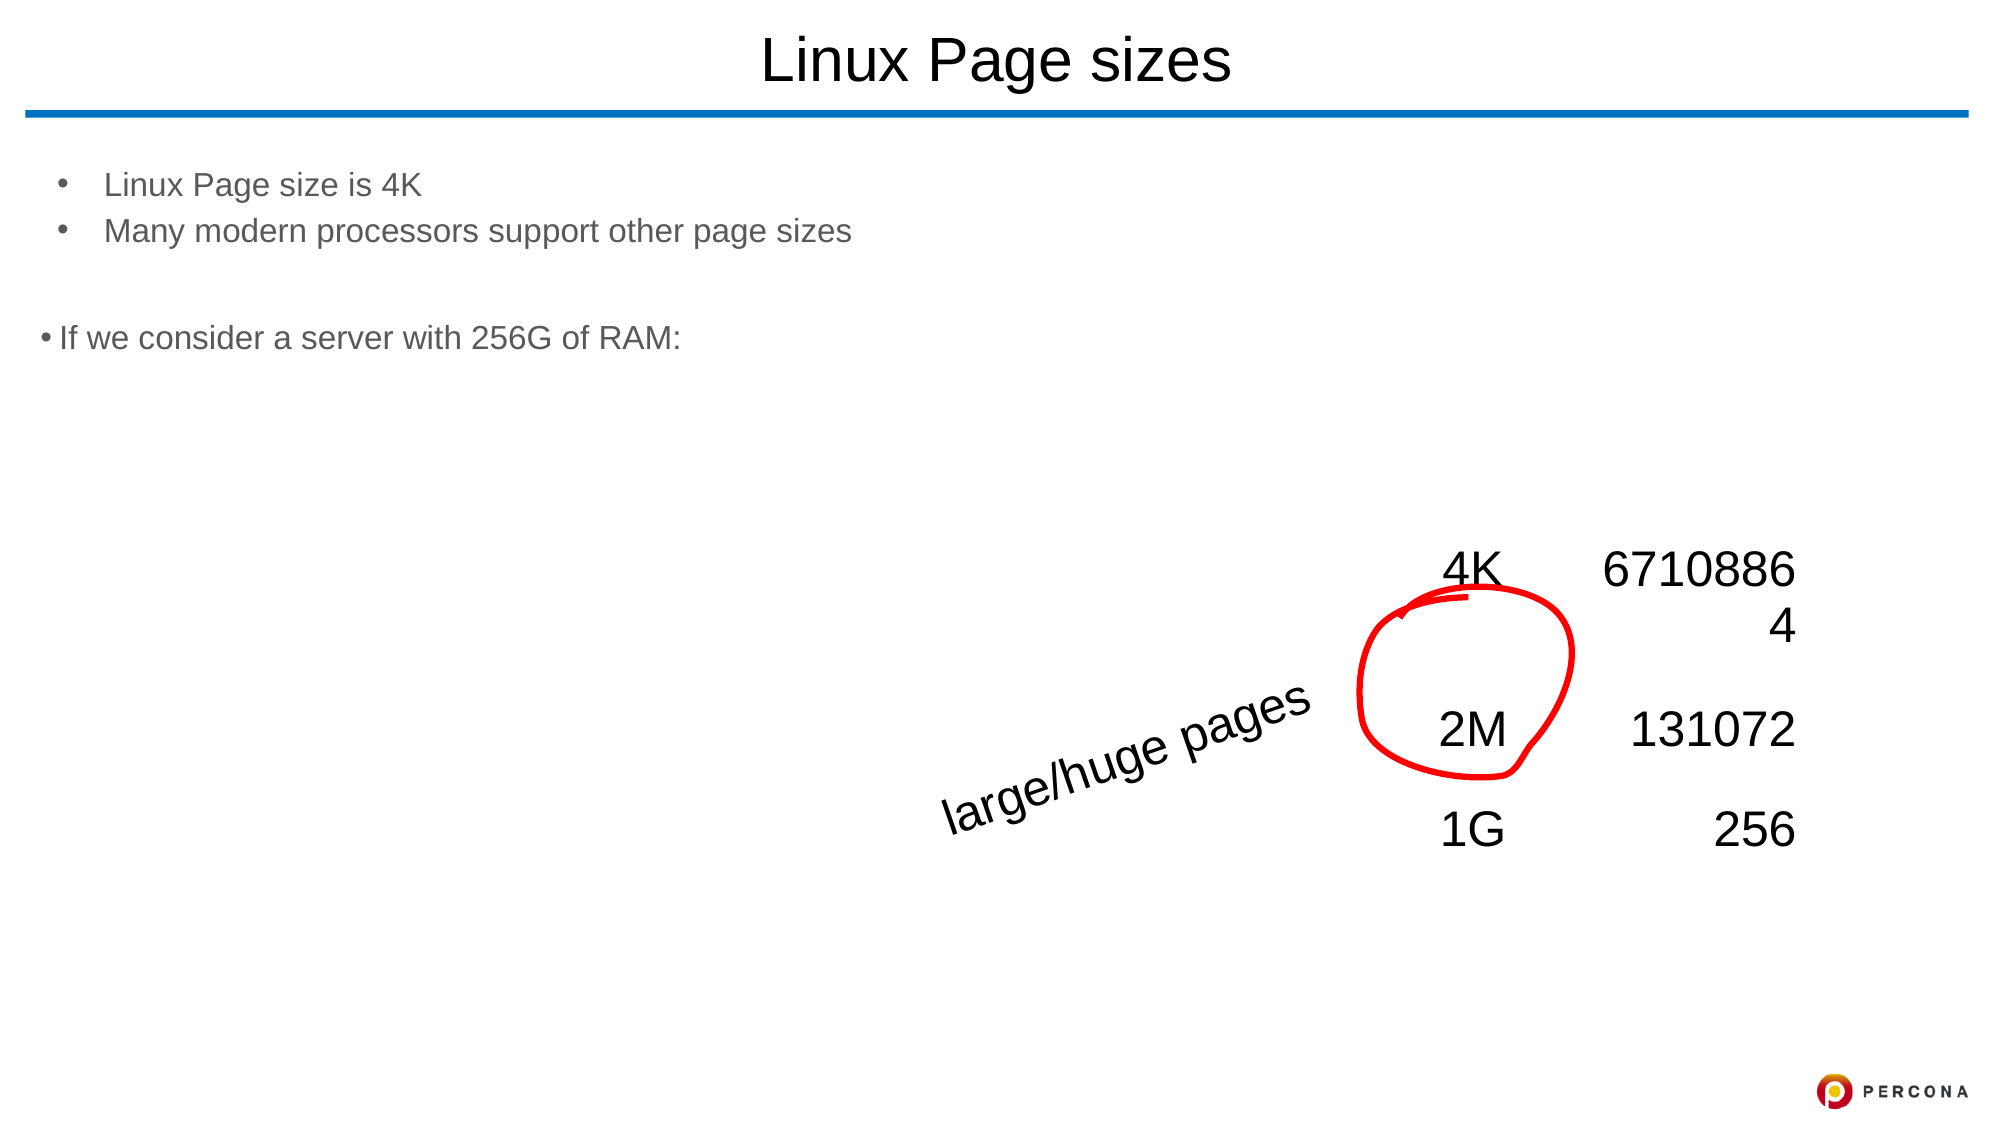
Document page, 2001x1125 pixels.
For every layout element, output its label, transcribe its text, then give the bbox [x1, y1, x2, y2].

table_header 67108864 [1558, 521, 1816, 681]
list Linux Page size is 4K Many modern processors support other page sizes If we consider a server with 256G of RAM: [25, 149, 1969, 1035]
title Linux Page sizes [25, 22, 1969, 101]
table_cell 1G [1388, 781, 1558, 881]
text_box [1359, 586, 1572, 778]
table_cell 256 [1558, 781, 1816, 881]
table_cell 2M [1388, 707, 1558, 781]
table_cell 131072 [1558, 681, 1816, 781]
text_box large/huge pages [908, 635, 1345, 861]
table_header 4K [1388, 521, 1558, 617]
picture [1799, 1059, 2000, 1122]
